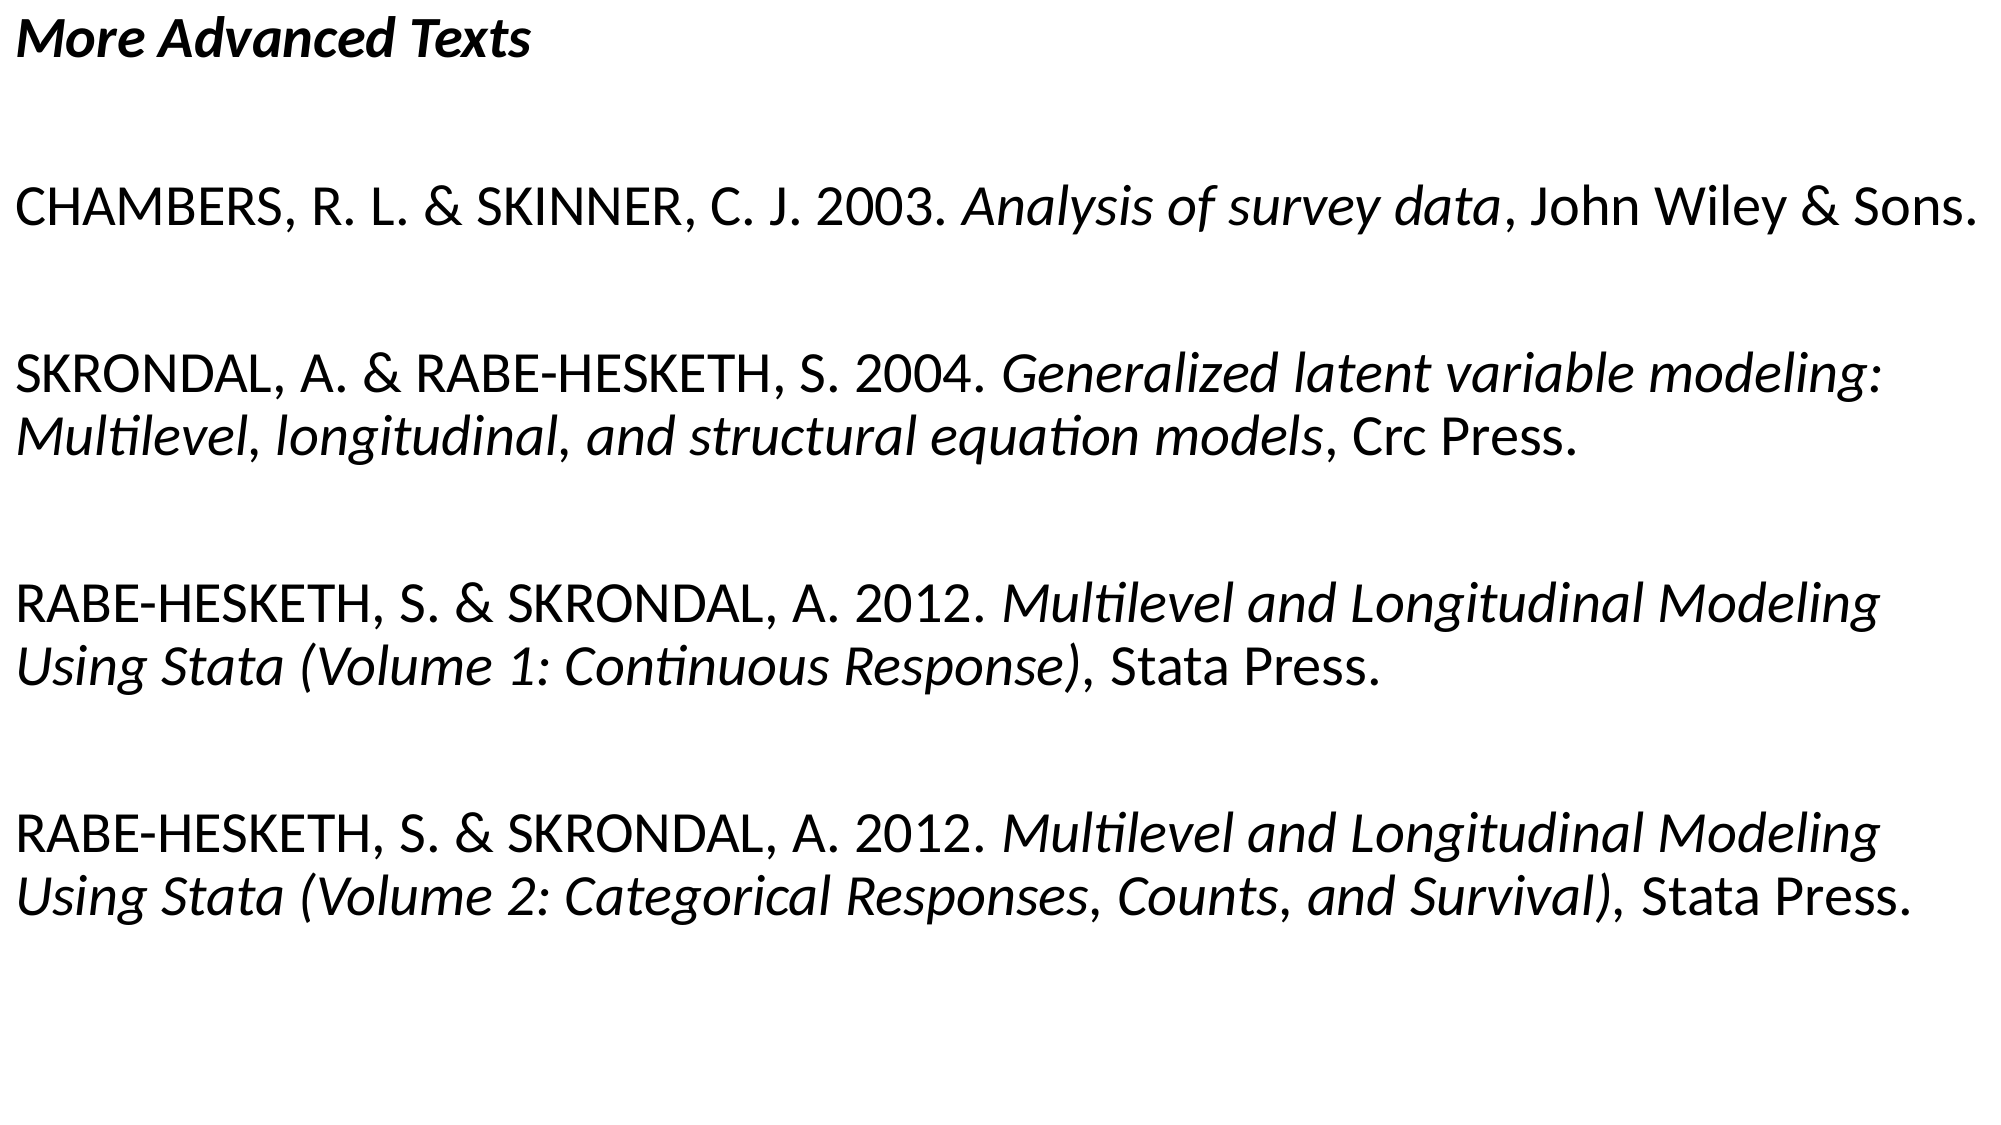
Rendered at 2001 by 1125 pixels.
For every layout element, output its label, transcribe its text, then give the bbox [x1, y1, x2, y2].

list More Advanced Texts CHAMBERS, R. L. & SKINNER, C. J. 2003. Analysis of survey data, John Wiley & Sons. SKRONDAL, A. & RABE-HESKETH, S. 2004. Generalized latent variable modeling: Multilevel, longitudinal, and structural equation models, Crc Press. RABE-HESKETH, S. & SKRONDAL, A. 2012. Multilevel and Longitudinal Modeling Using Stata (Volume 1: Continuous Response), Stata Press. RABE-HESKETH, S. & SKRONDAL, A. 2012. Multilevel and Longitudinal Modeling Using Stata (Volume 2: Categorical Responses, Counts, and Survival), Stata Press. [0, 0, 2000, 1112]
